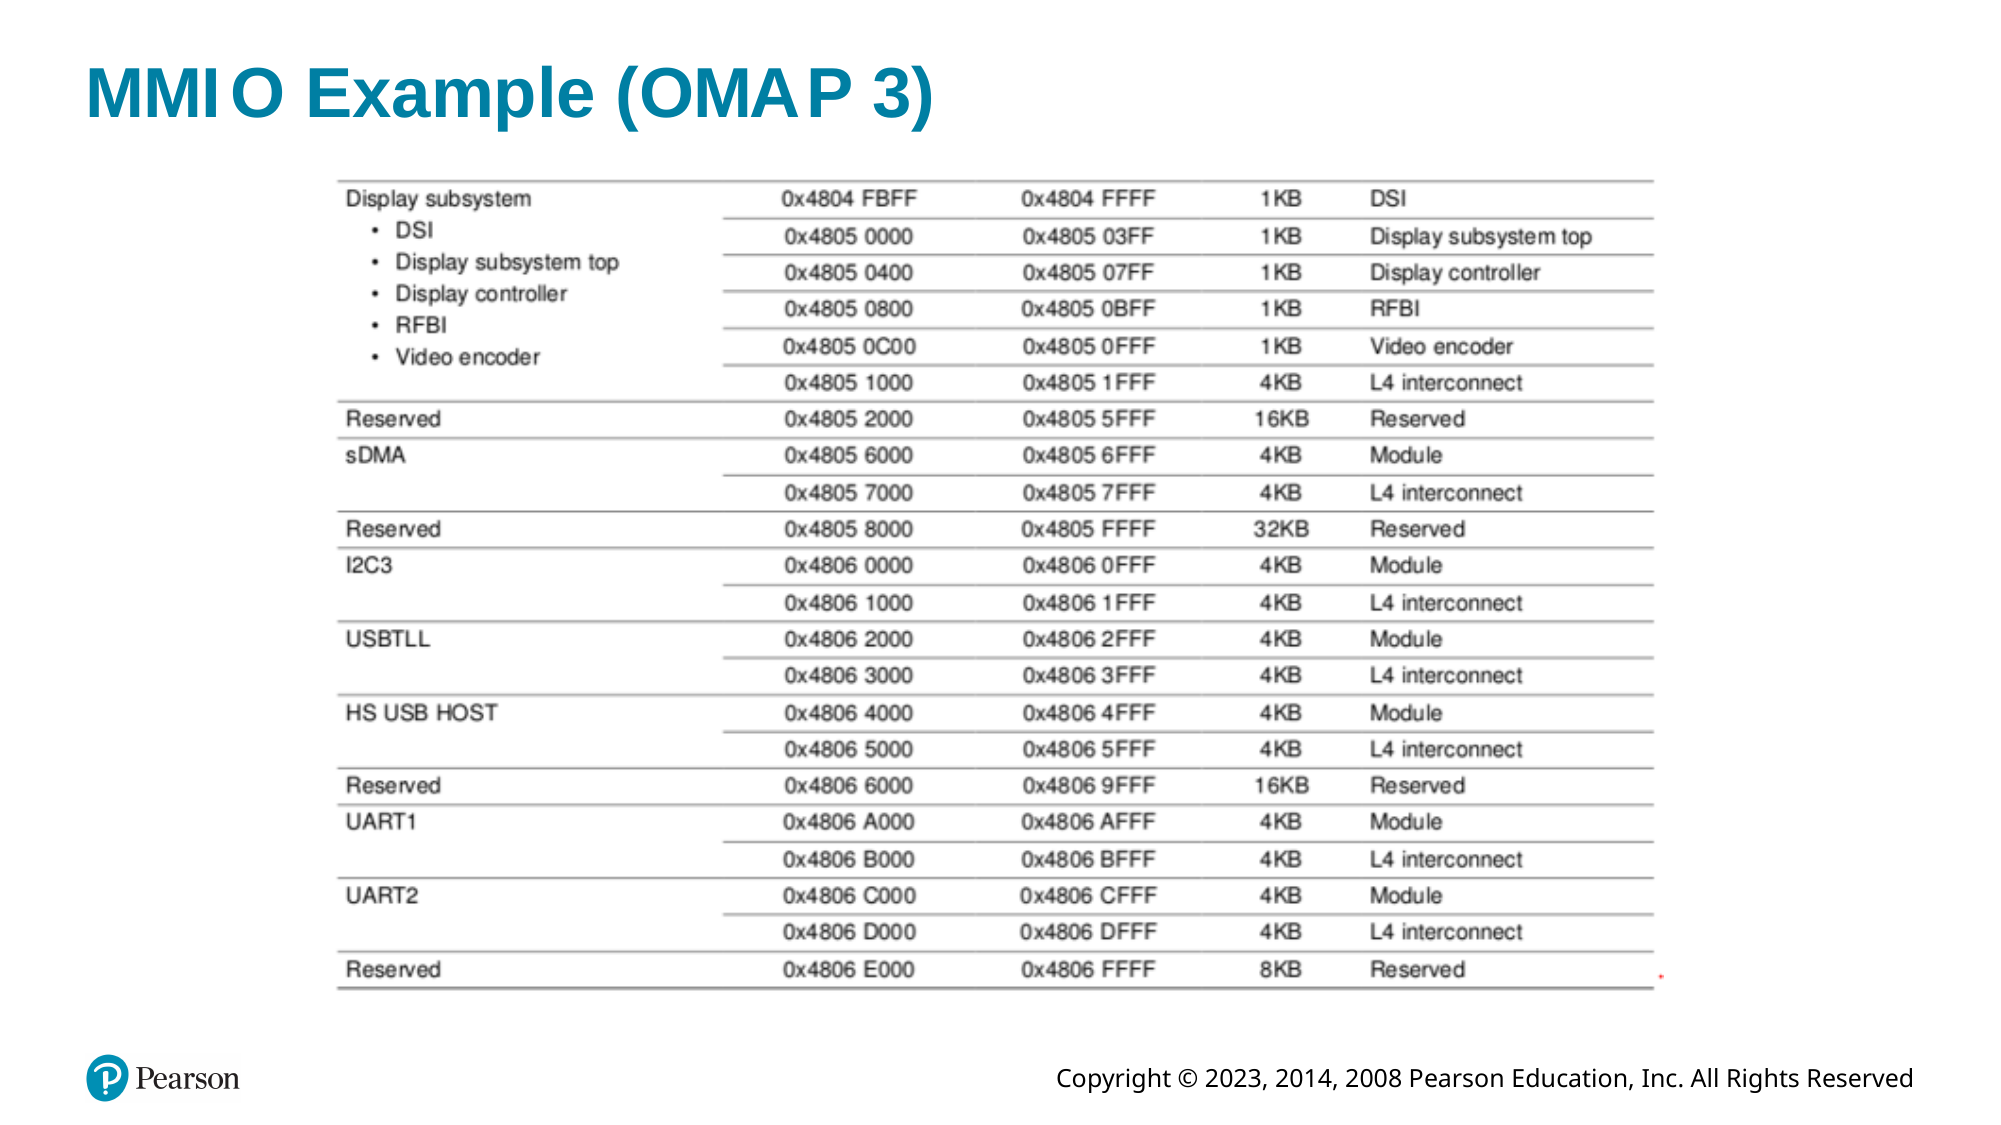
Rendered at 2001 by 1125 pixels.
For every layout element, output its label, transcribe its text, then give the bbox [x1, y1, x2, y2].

picture [331, 170, 1665, 1004]
picture [85, 1053, 241, 1103]
title M M I O Example (O M A P 3) [85, 0, 1916, 187]
